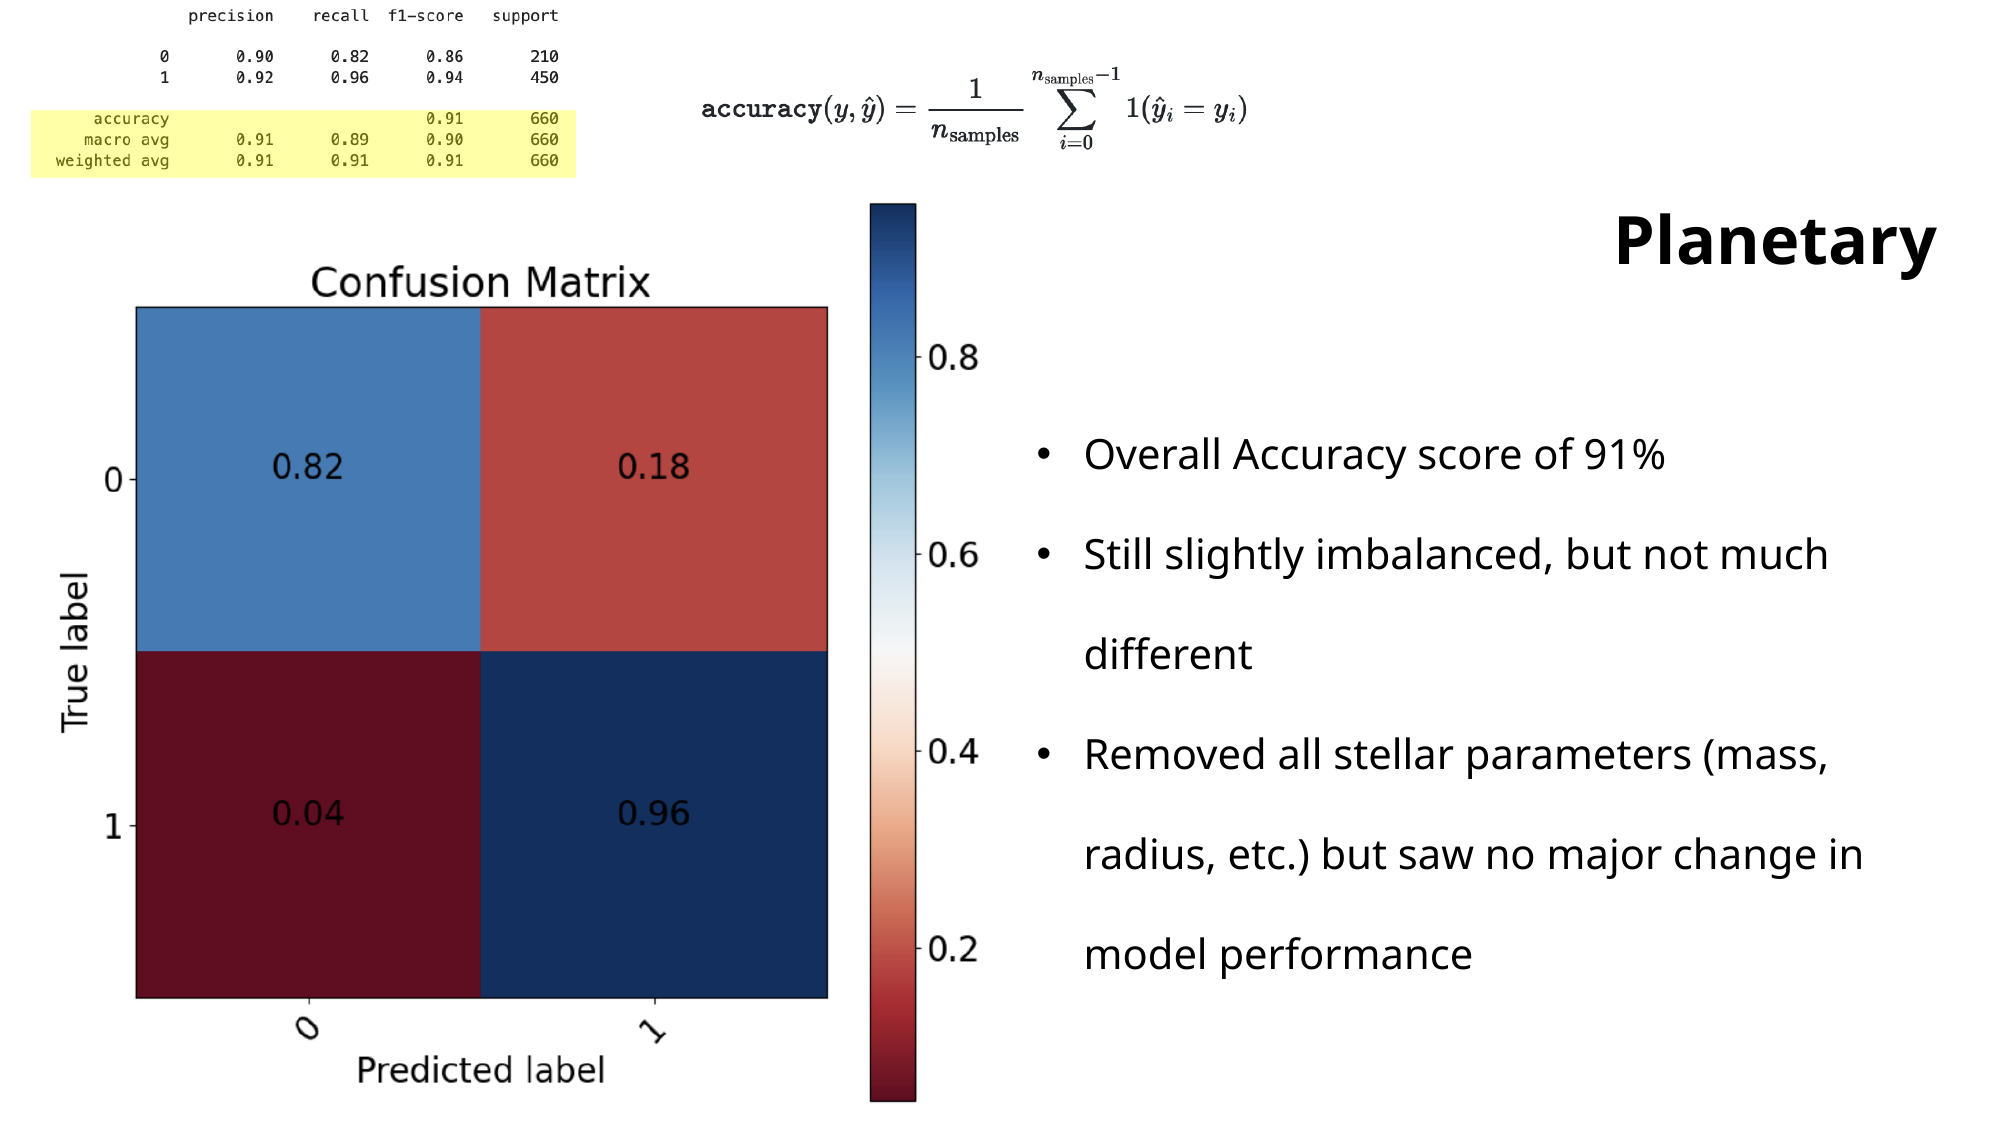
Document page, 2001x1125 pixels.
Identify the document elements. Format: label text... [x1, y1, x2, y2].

text_box Planetary Overall Accuracy score of 91% Still slightly imbalanced, but not much different Removed all stellar parameters (mass, radius, etc.) but saw no major change in model performance [1021, 110, 1970, 1086]
picture [38, 0, 1269, 1125]
text_box [30, 109, 38, 179]
